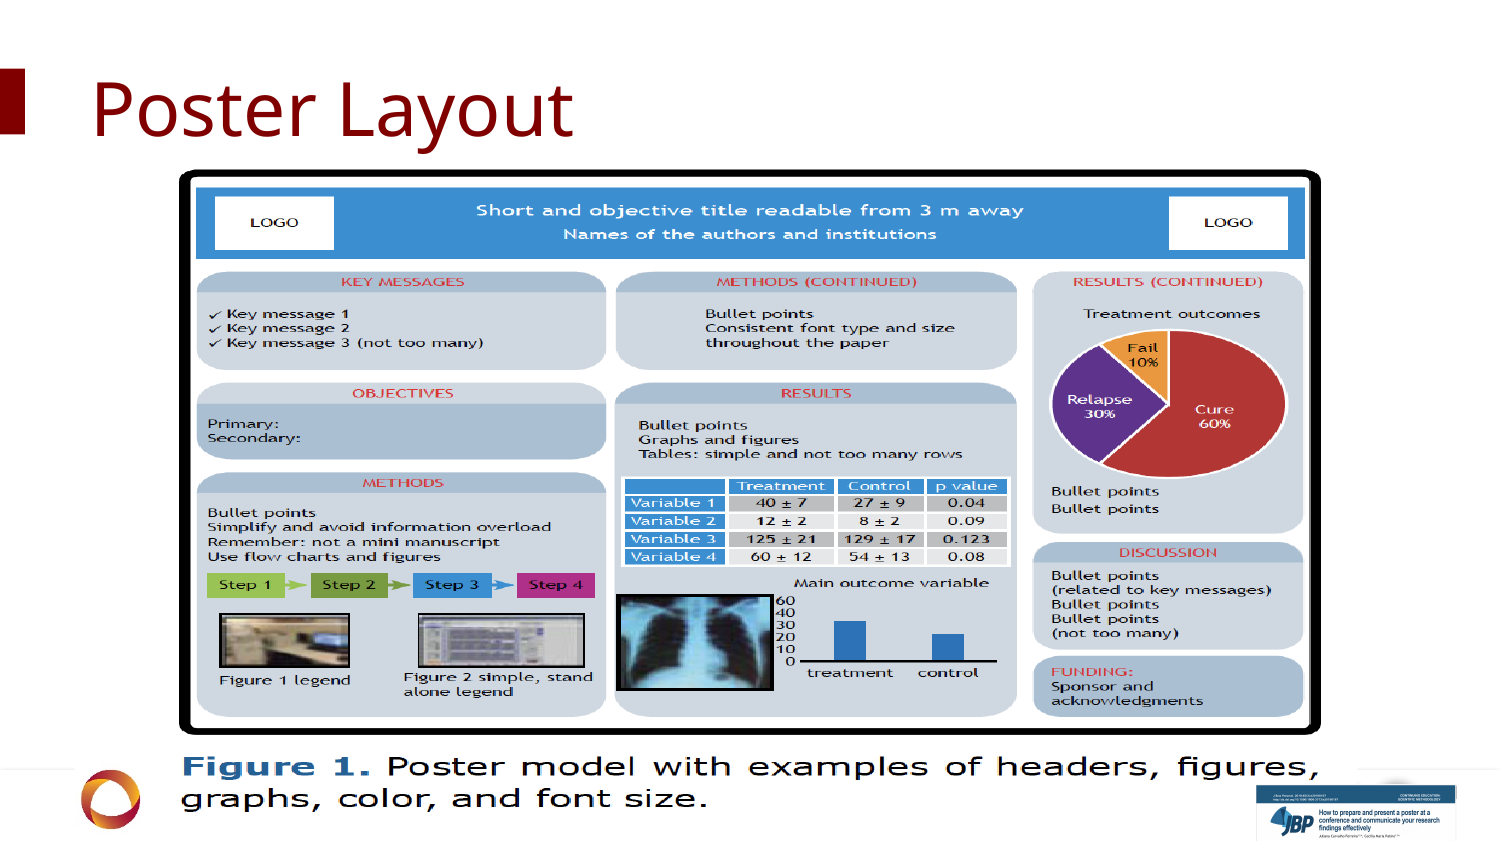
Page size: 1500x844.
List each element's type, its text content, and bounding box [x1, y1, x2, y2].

title Poster Layout [75, 71, 1325, 142]
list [143, 159, 1357, 813]
picture [75, 759, 291, 835]
picture [1256, 784, 1457, 841]
